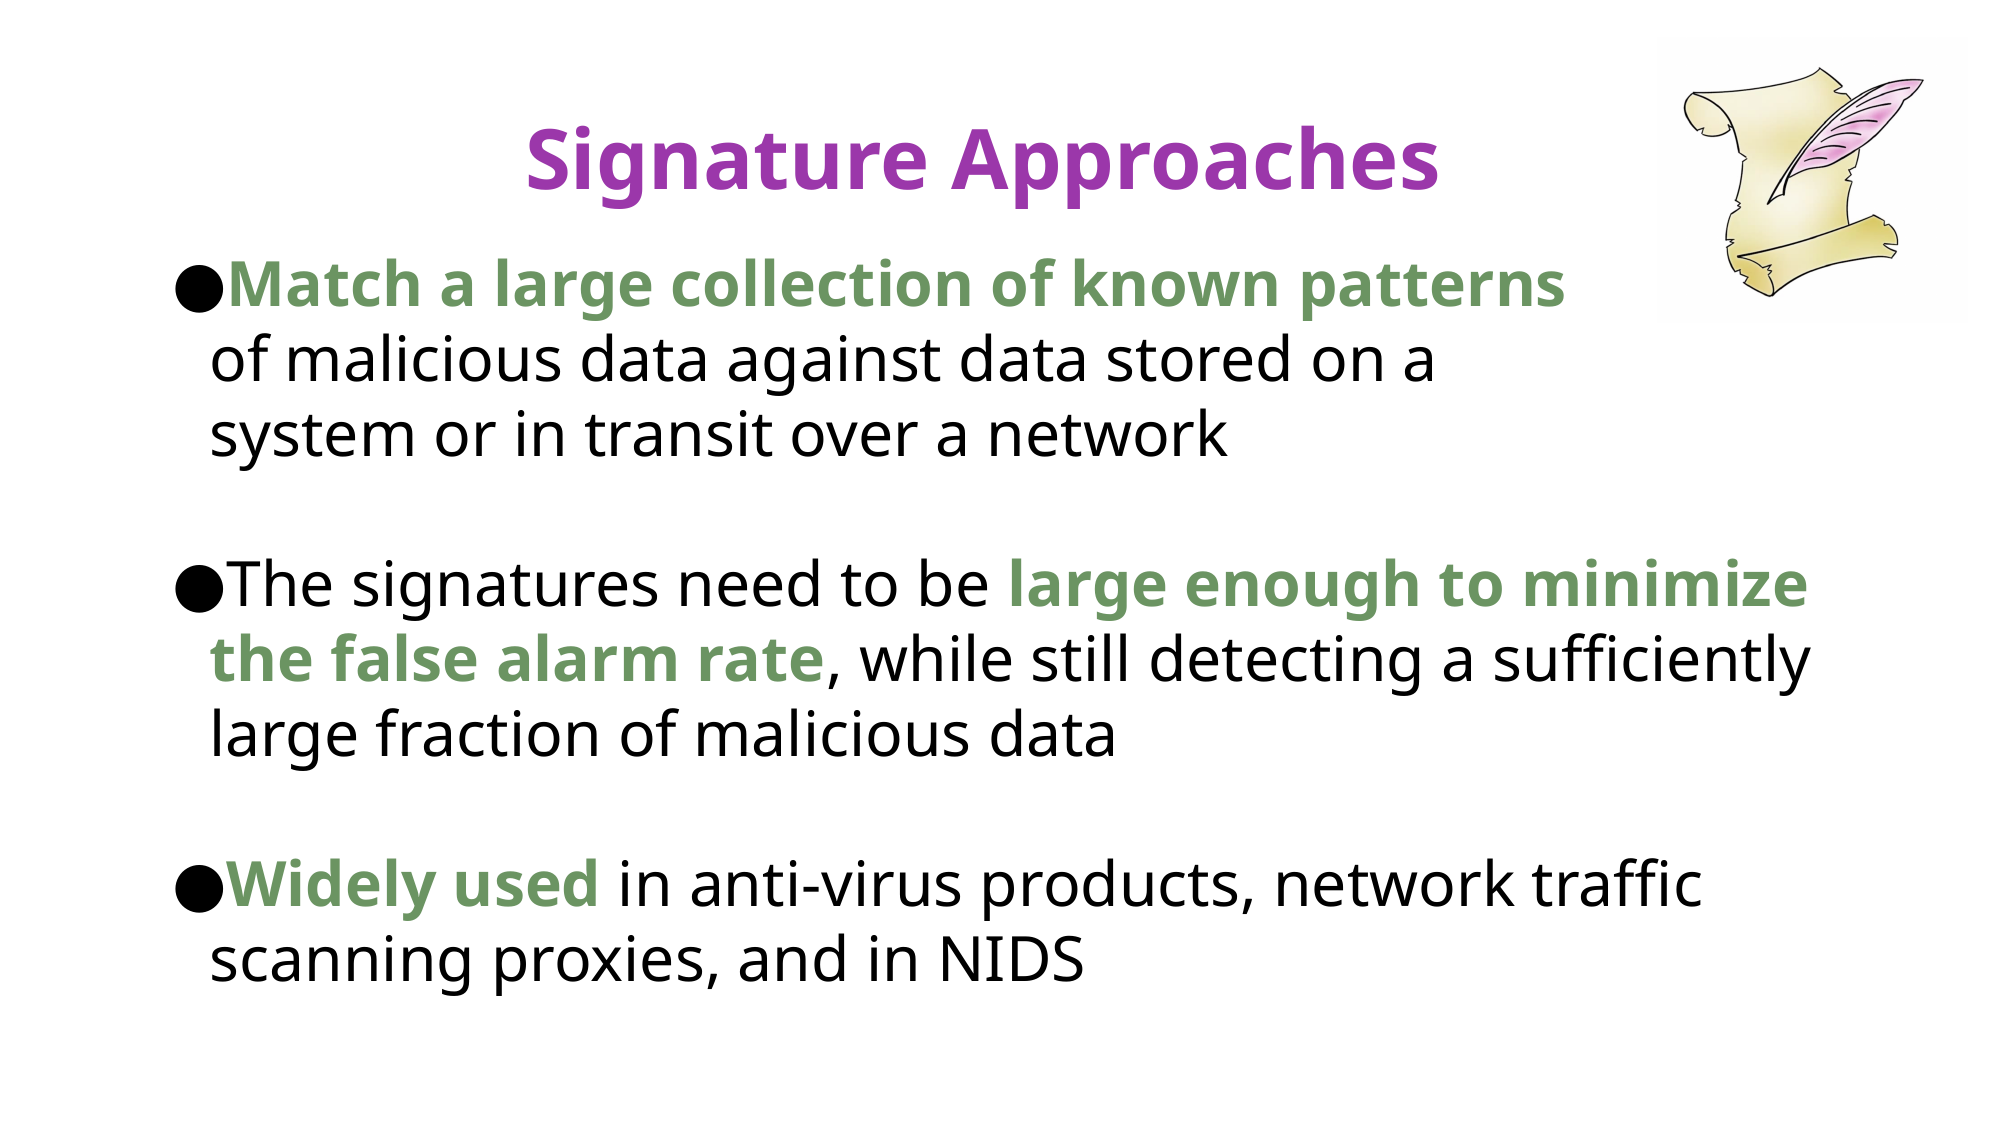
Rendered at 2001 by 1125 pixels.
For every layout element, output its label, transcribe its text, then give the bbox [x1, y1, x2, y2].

picture [1657, 37, 1968, 323]
title Signature Approaches [133, 37, 1655, 224]
list Match a large collection of known patterns of malicious data against data stored on a system or in transit over a network The signatures need to be large enough to minimize the false alarm rate, while still detecting a sufficiently large fraction of malicious data Widely used in anti-virus products, network traffic scanning proxies, and in NIDS [115, 224, 1852, 1030]
